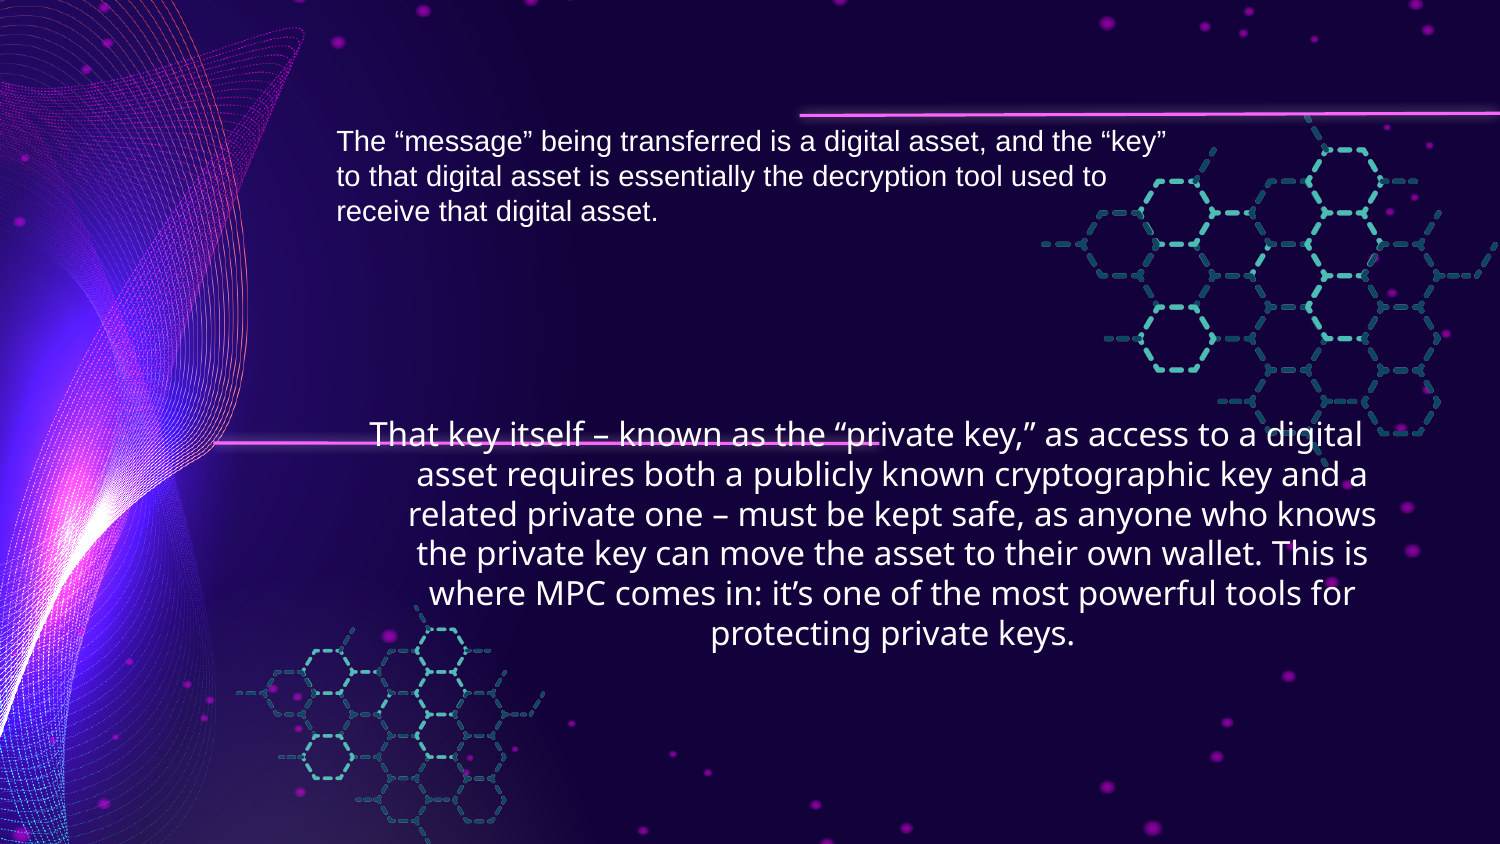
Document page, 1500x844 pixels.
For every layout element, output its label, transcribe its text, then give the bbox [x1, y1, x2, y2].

subtitle That key itself – known as the “private key,” as access to a digital asset requires both a publicly known cryptographic key and a related private one – must be kept safe, as anyone who knows the private key can move the asset to their own wallet. This is where MPC comes in: it’s one of the most powerful tools for protecting private keys. [292, 399, 1419, 666]
text_box The “message” being transferred is a digital asset, and the “key” to that digital asset is essentially the decryption tool used to receive that digital asset. [321, 115, 1036, 235]
picture [0, 0, 1500, 844]
